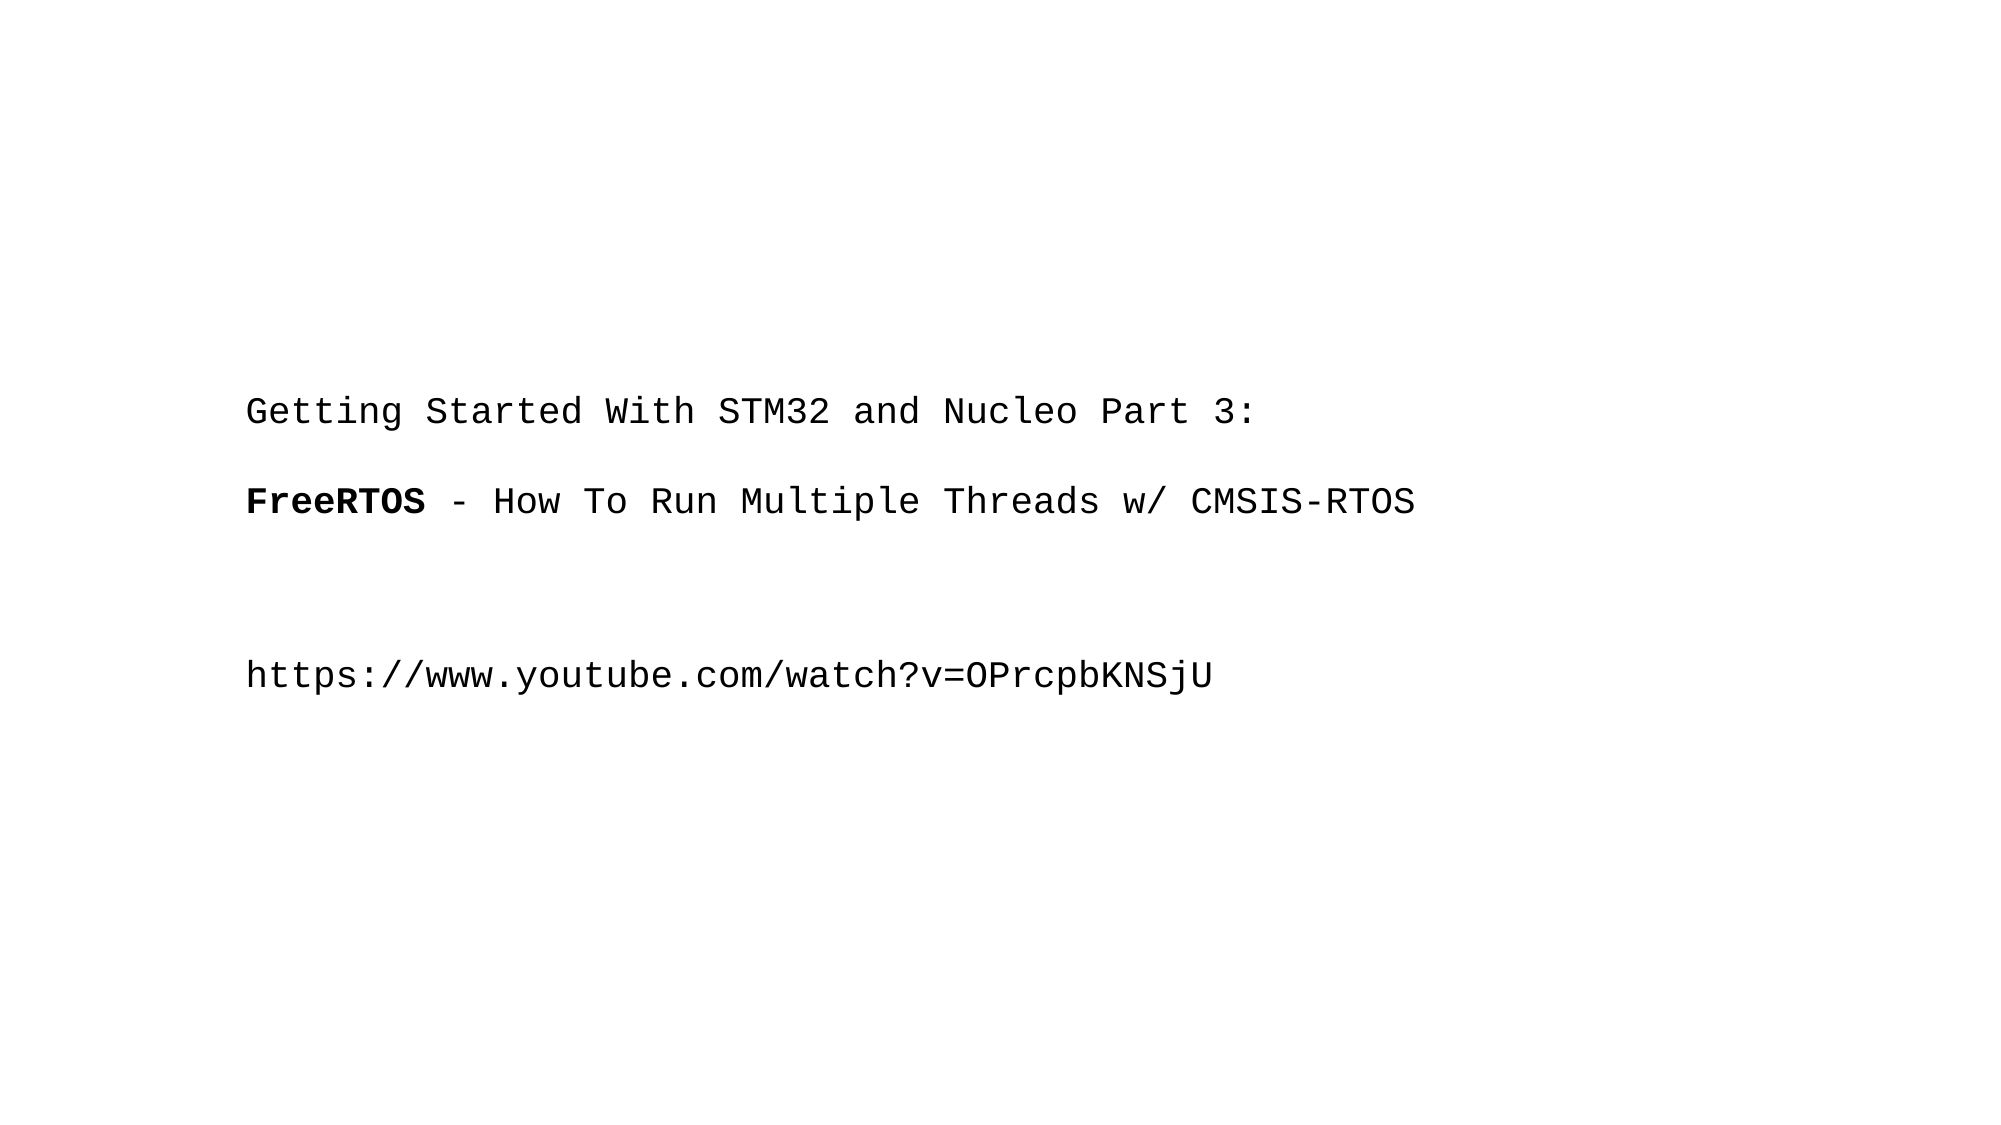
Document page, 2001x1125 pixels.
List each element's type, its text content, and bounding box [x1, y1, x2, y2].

text_box Getting Started With STM32 and Nucleo Part 3: FreeRTOS - How To Run Multiple Threads w/ CMSIS-RTOS [230, 378, 1650, 529]
text_box https://www.youtube.com/watch?v=OPrcpbKNSjU [230, 642, 1231, 703]
